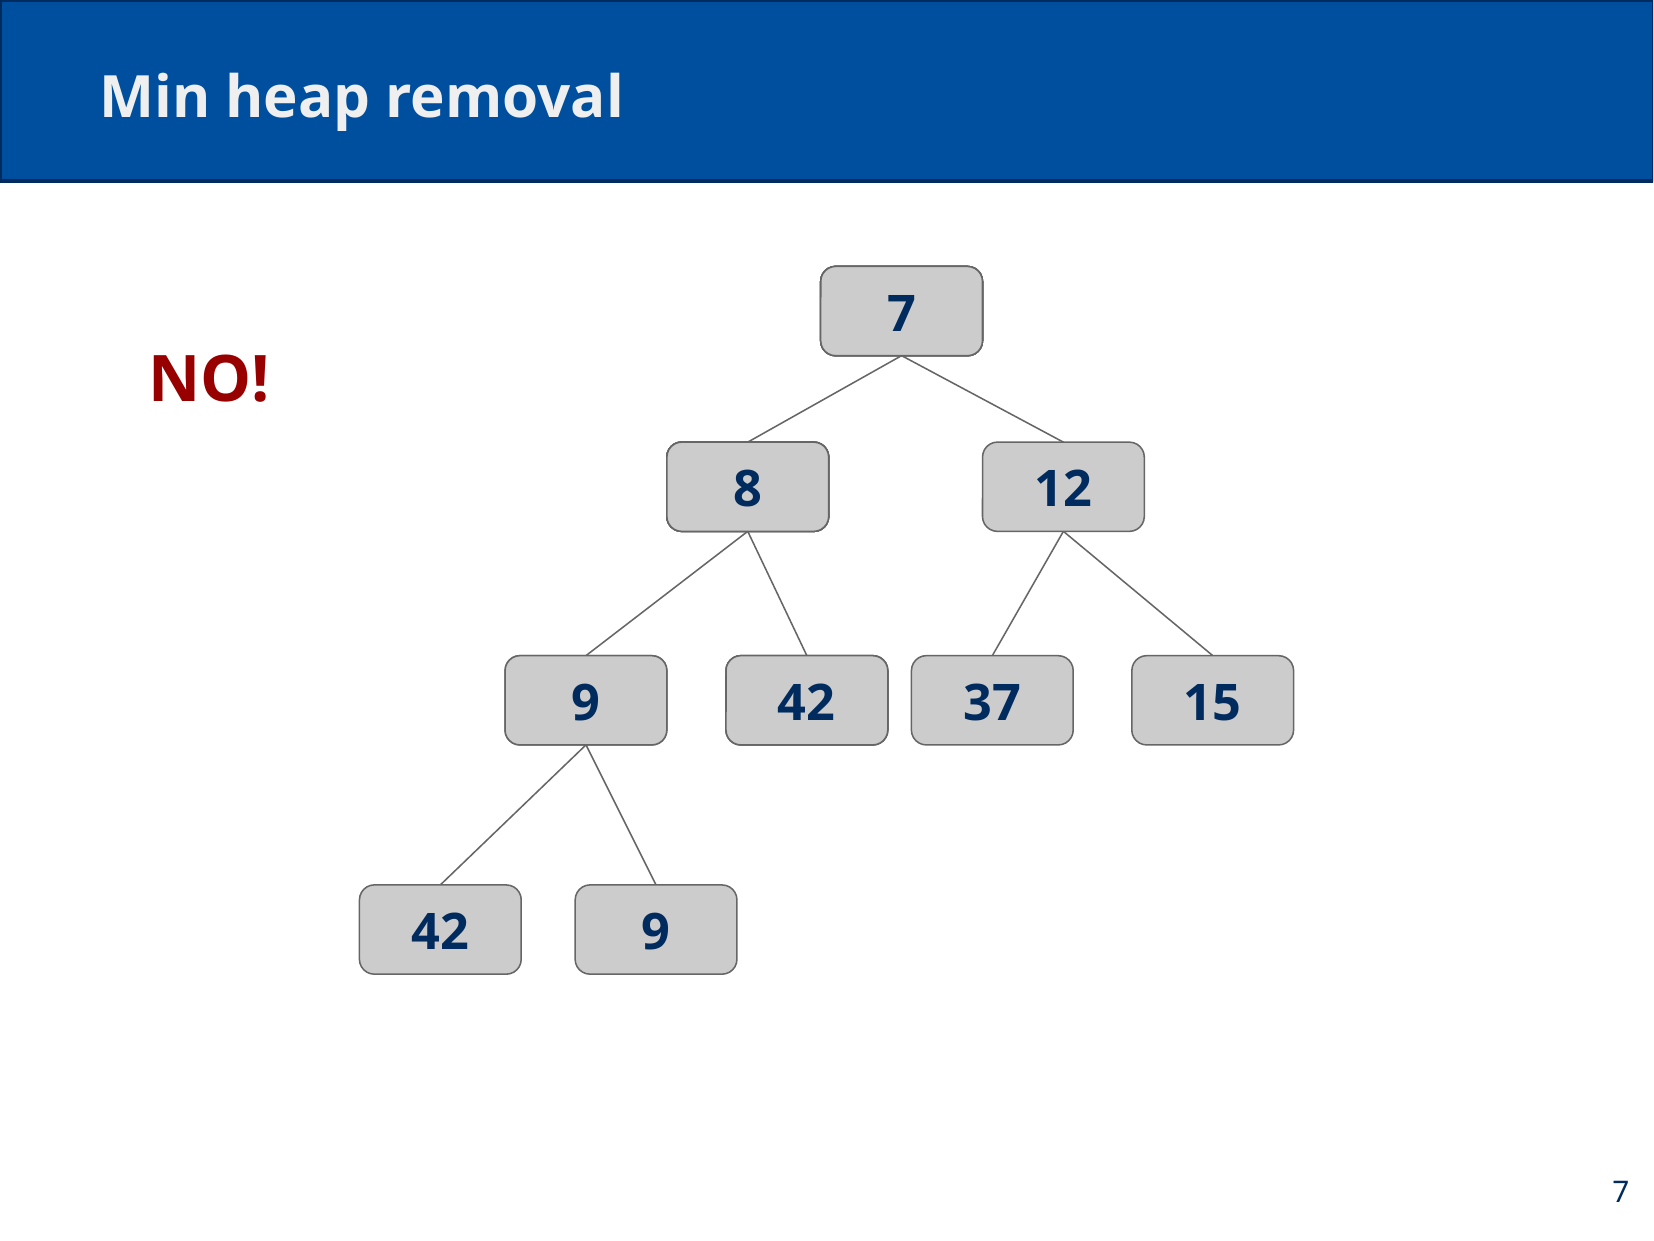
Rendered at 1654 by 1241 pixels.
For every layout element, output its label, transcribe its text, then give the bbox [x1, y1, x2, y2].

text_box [992, 531, 1061, 656]
text_box NO! [131, 320, 441, 461]
text_box 37 [911, 655, 1074, 745]
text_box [989, 355, 1064, 443]
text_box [504, 441, 661, 746]
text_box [1063, 531, 1213, 656]
text_box 12 [989, 442, 1145, 530]
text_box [666, 441, 889, 746]
text_box 15 [1131, 655, 1294, 745]
slide_number 7 [1546, 1145, 1647, 1241]
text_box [666, 266, 983, 532]
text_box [574, 753, 738, 975]
title Min heap removal [82, 36, 1571, 146]
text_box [359, 744, 569, 975]
